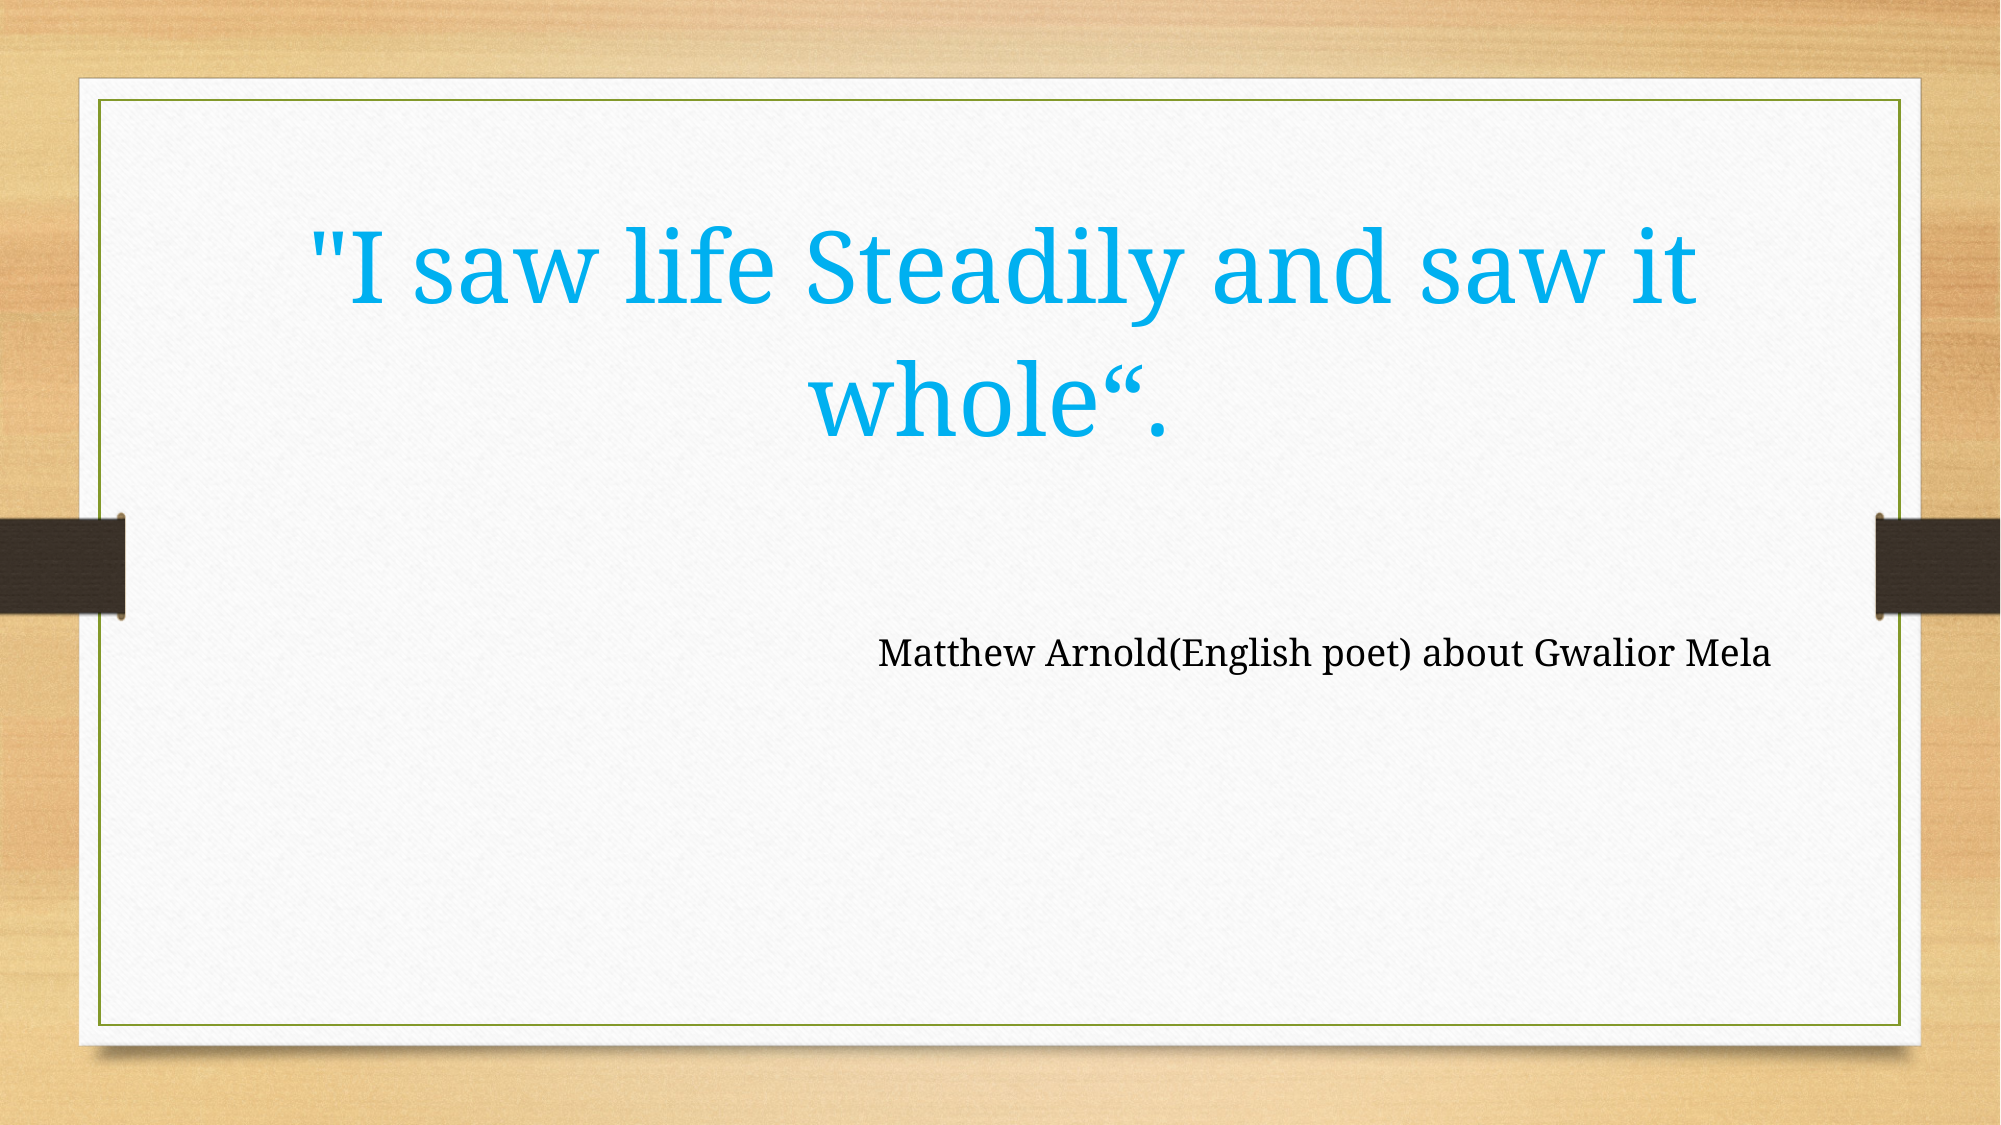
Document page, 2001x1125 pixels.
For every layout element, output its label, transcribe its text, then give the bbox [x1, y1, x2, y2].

list Matthew Arnold(English poet) about Gwalior Mela [819, 578, 1789, 727]
picture [0, 0, 2001, 1125]
title "I saw life Steadily and saw it whole“. [160, 103, 1849, 527]
